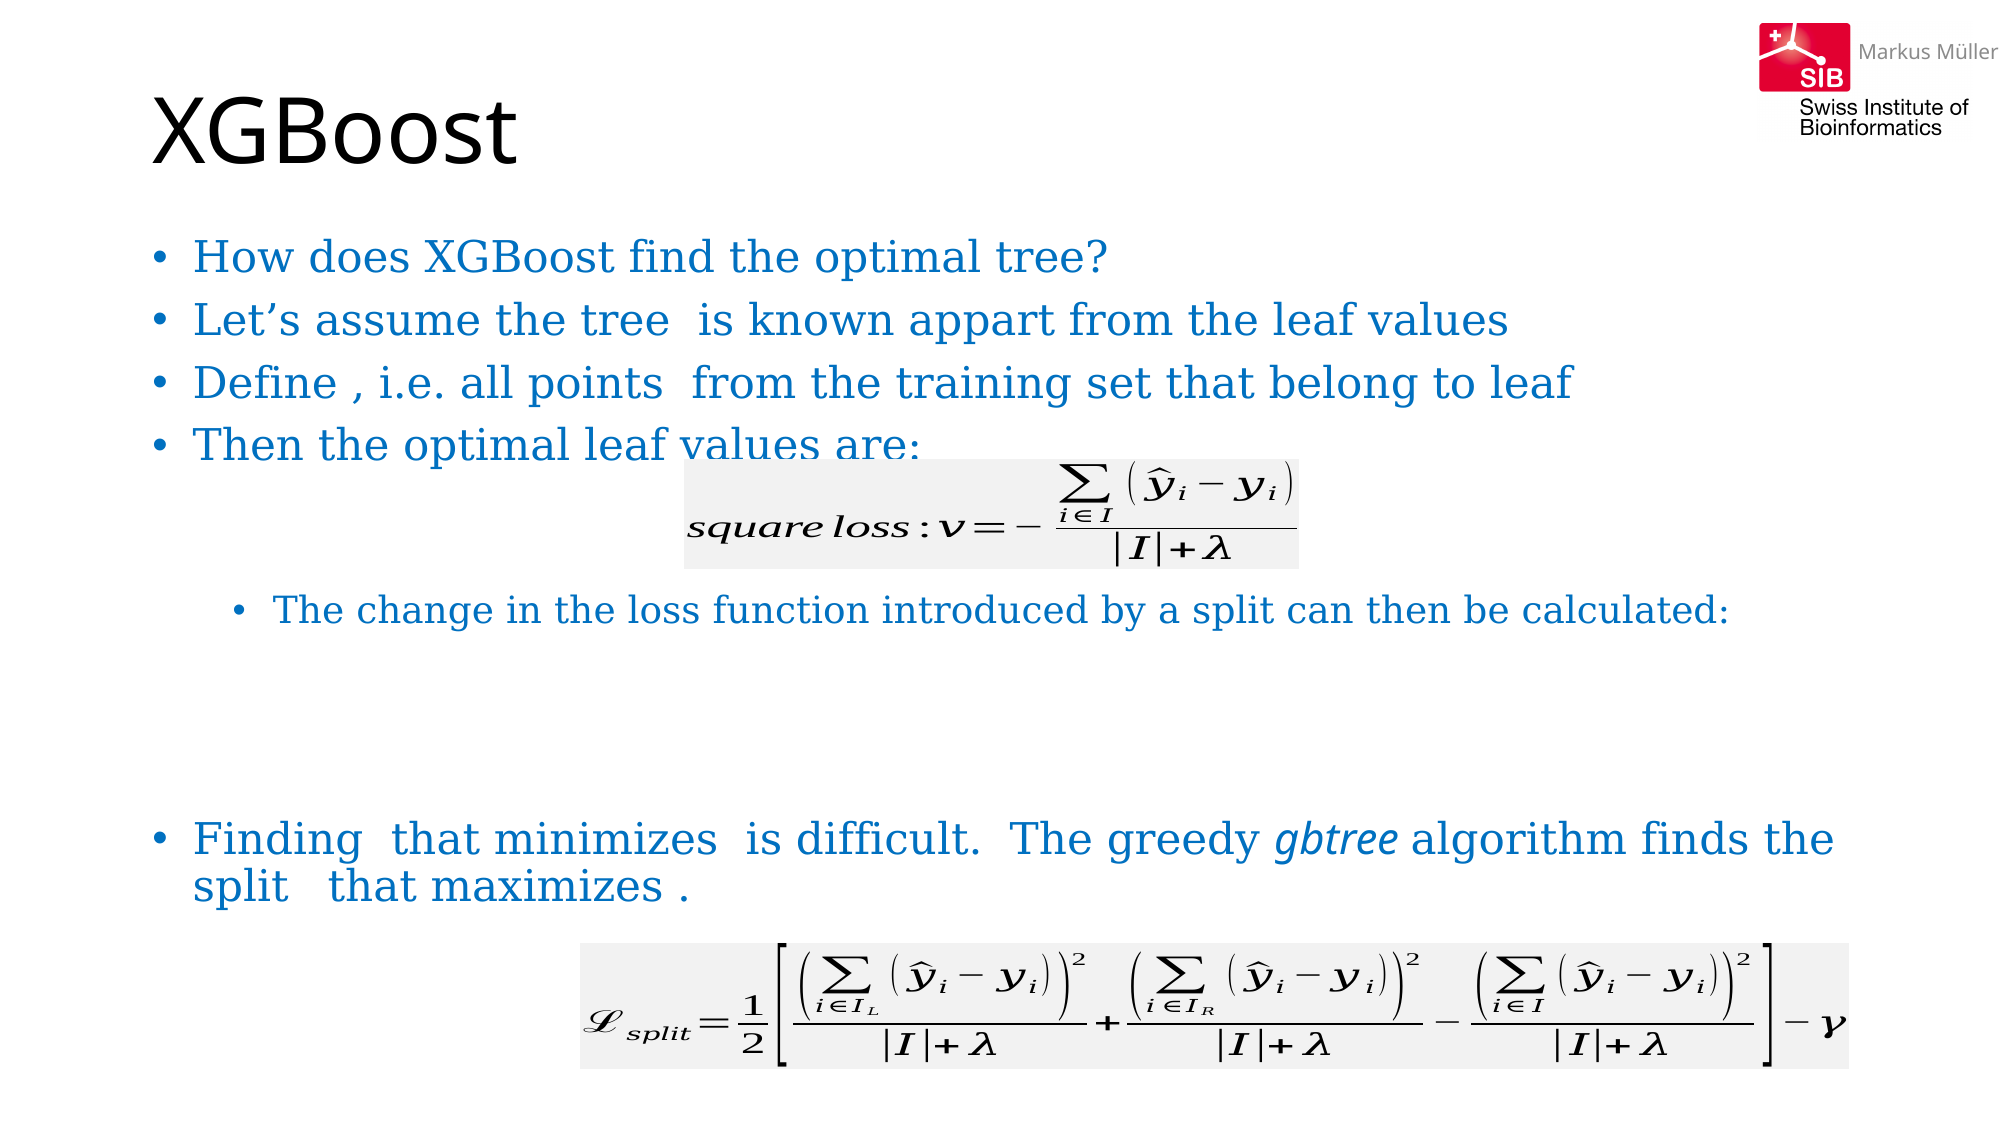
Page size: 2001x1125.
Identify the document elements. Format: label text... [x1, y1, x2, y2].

picture [1757, 20, 1974, 142]
text_box Markus Müller [1974, 21, 2000, 81]
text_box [579, 458, 1850, 1070]
title XGBoost [137, 25, 1863, 243]
